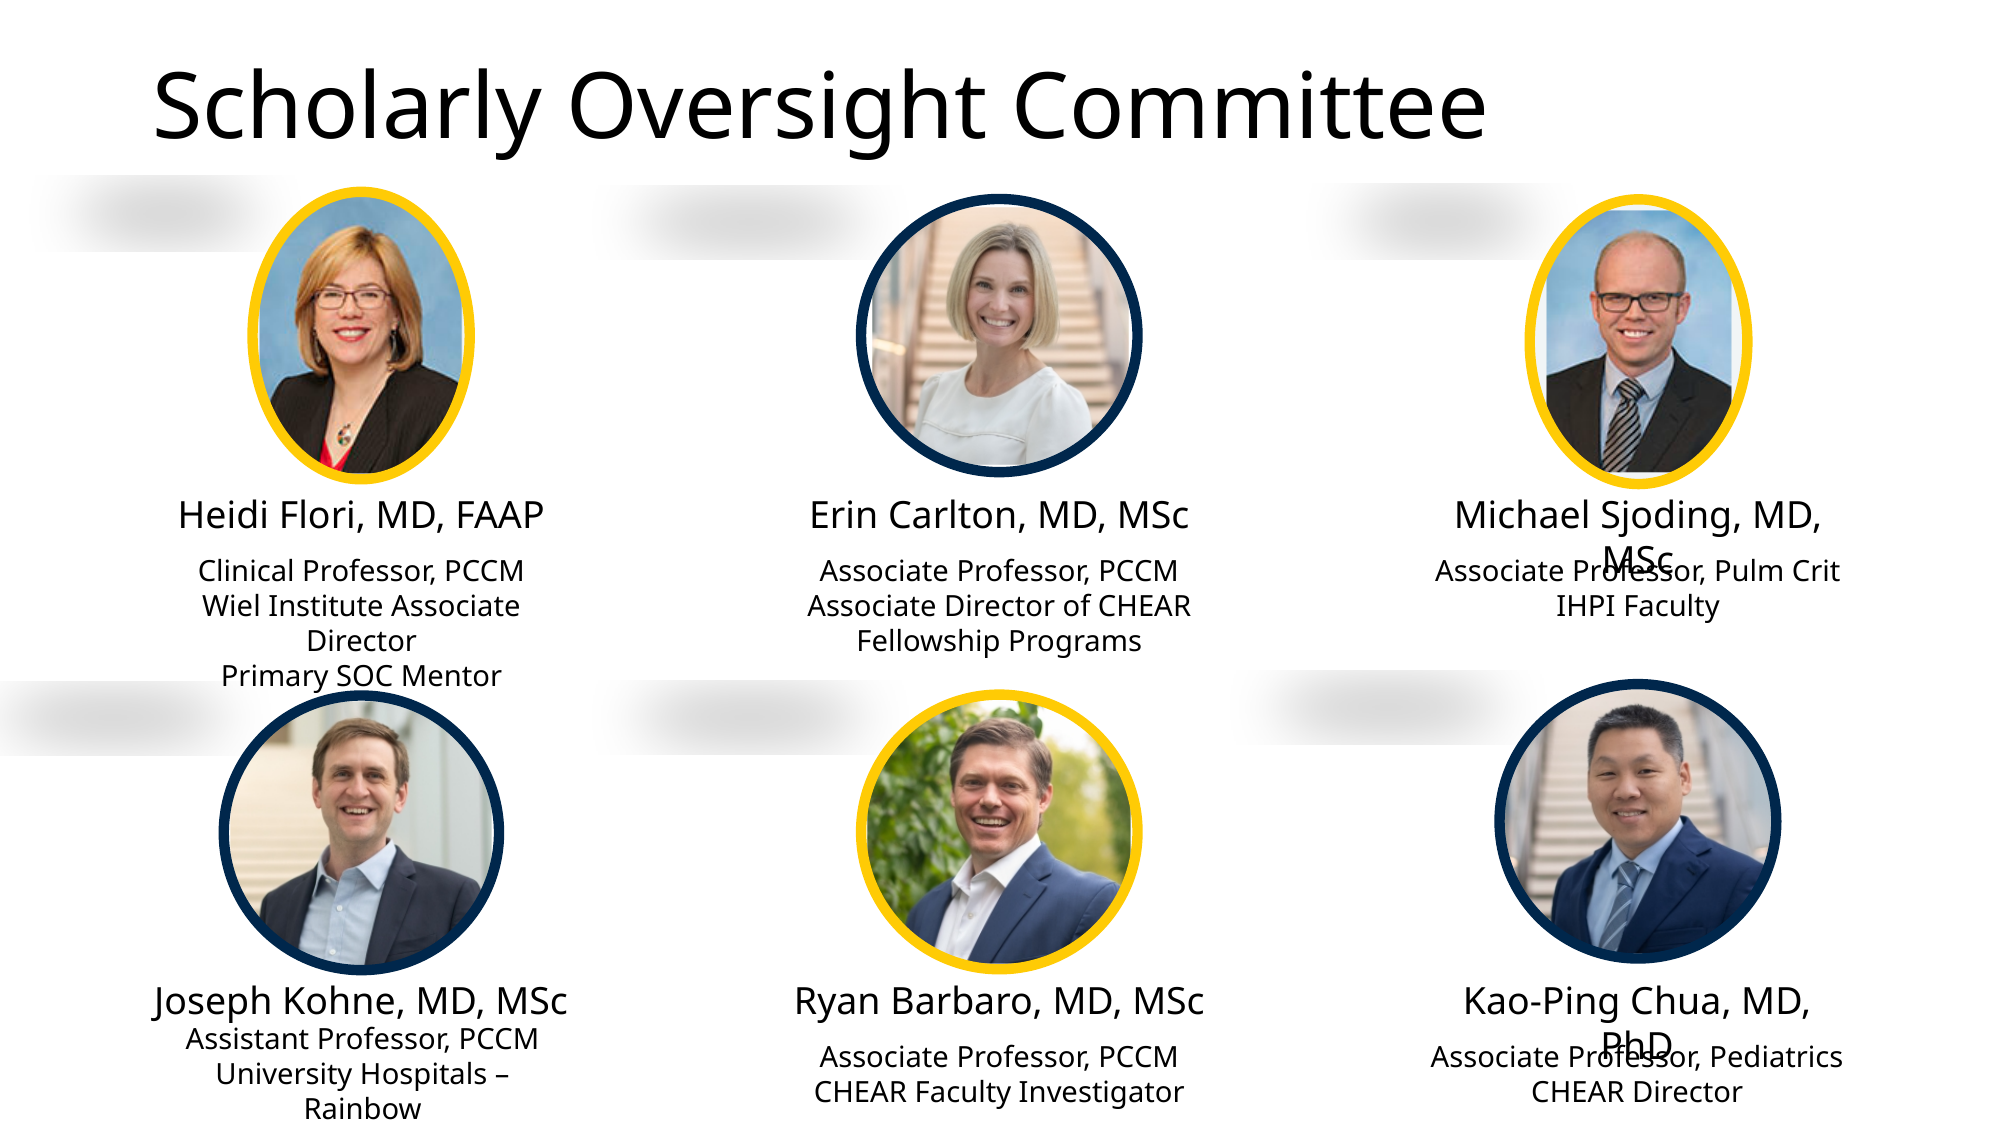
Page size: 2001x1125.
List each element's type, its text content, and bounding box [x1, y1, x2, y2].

text_box Erin Carlton, MD, MSc [774, 483, 1225, 544]
picture [1498, 683, 1777, 959]
text_box Assistant Professor, PCCM University Hospitals – Rainbow [137, 1012, 588, 1125]
text_box Associate Professor, PCCM Associate Director of CHEAR Fellowship Programs [774, 544, 1225, 665]
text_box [1411, 968, 1863, 1117]
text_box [773, 968, 1225, 1117]
picture [1529, 198, 1748, 483]
picture [223, 694, 500, 971]
text_box Joseph Kohne, MD, MSc [136, 969, 587, 1030]
picture [251, 191, 471, 480]
title Scholarly Oversight Committee [137, 0, 1863, 218]
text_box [135, 483, 587, 667]
picture [860, 694, 1138, 968]
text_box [1412, 483, 1864, 632]
picture [860, 198, 1138, 473]
